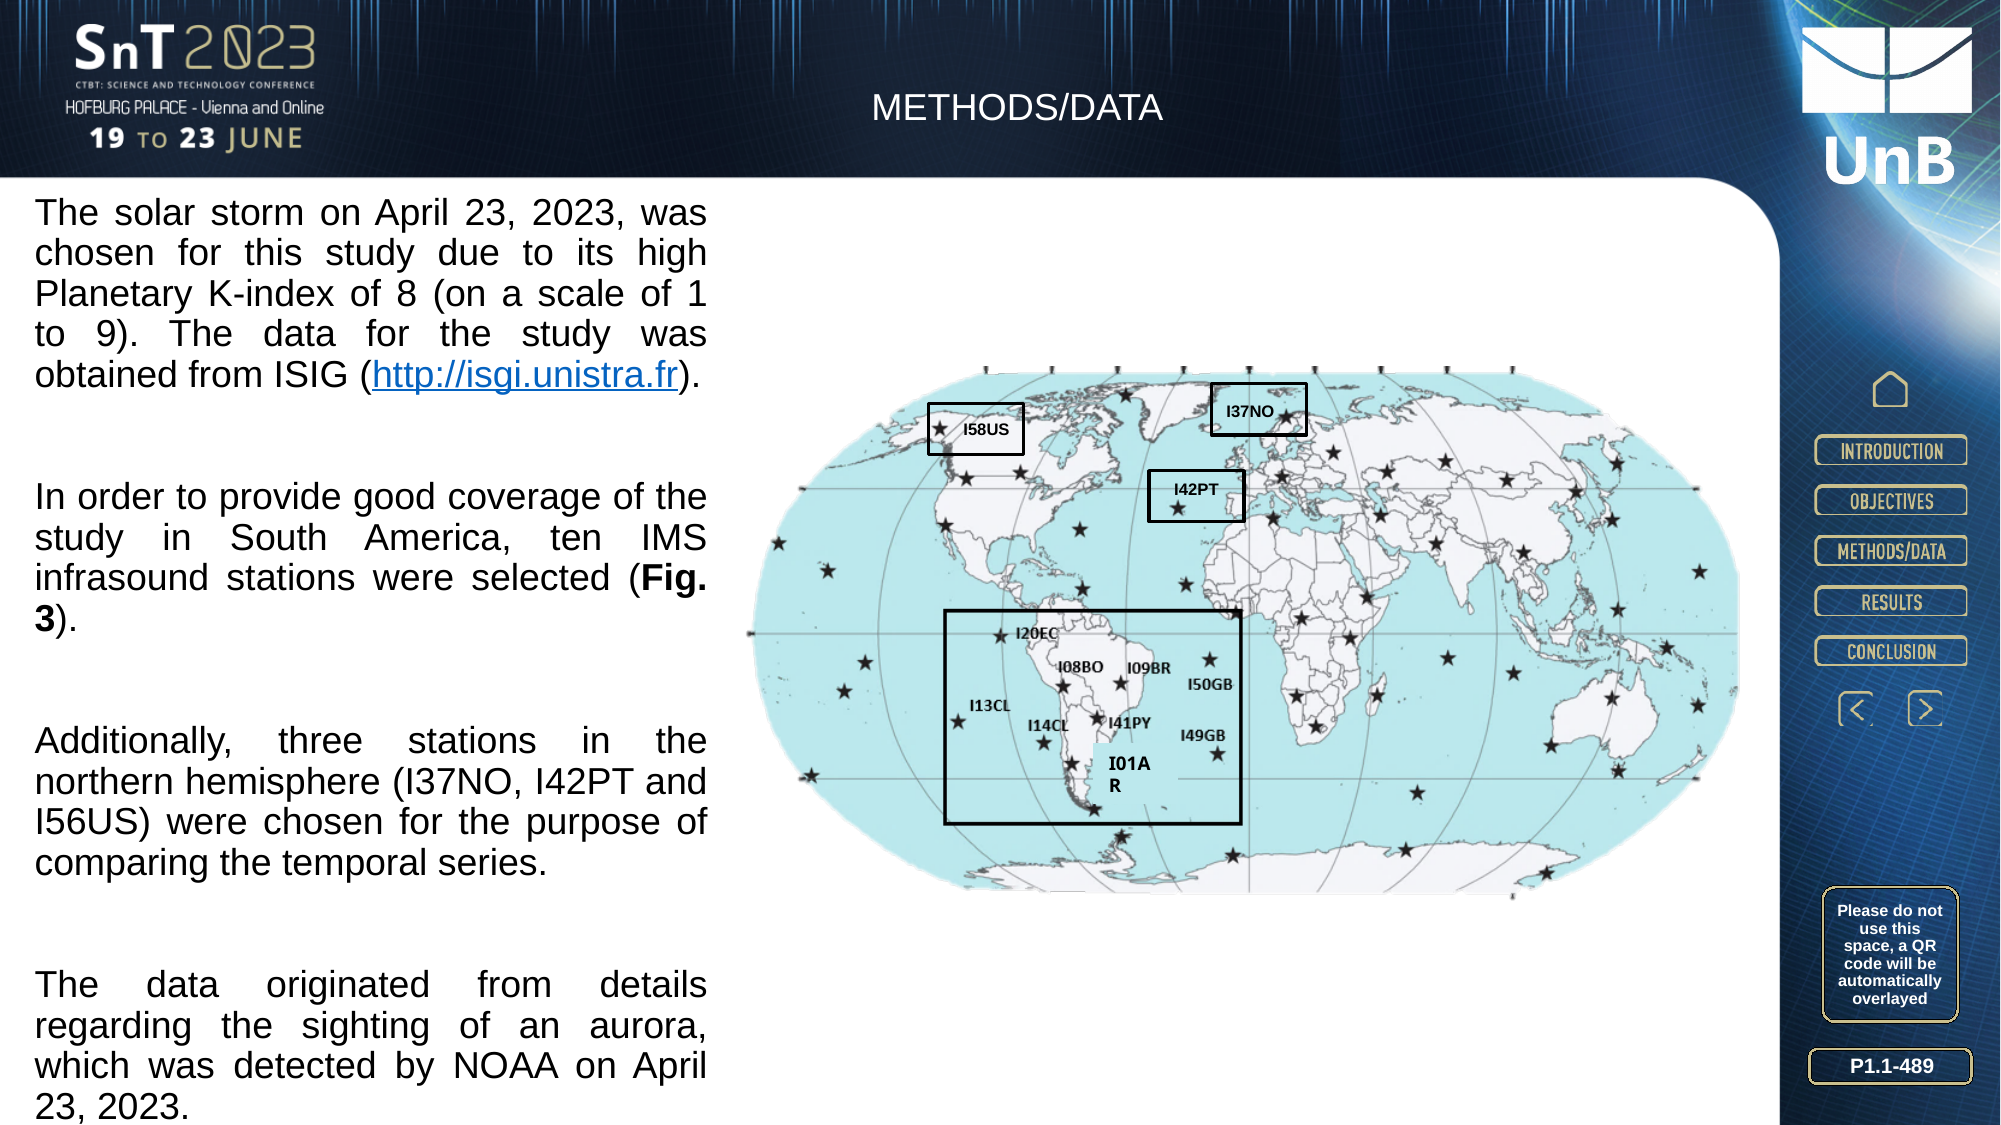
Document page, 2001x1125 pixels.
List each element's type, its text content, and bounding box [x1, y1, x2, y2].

text_box P1.1-489 [1824, 1047, 1960, 1086]
text_box The solar storm on April 23, 2023, was chosen for this study due to its high Planetary K-index of 8 (on a scale of 1 to 9). The data for the study was obtained from ISIG (http://isgi.unistra.fr). In order to provide good coverage of the study in South America, ten IMS infrasound stations were selected (Fig. 3). Additionally, three stations in the northern hemisphere (I37NO, I42PT and I56US) were chosen for the purpose of comparing the temporal series. The data originated from details regarding the sighting of an aurora, which was detected by NOAA on April 23, 2023. [19, 185, 723, 1125]
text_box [704, 366, 1796, 923]
picture [0, 0, 2001, 1125]
text_box Please do not use this space, a QR code will be automatically overlayed [1821, 894, 1959, 1017]
text_box METHODS/DATA [359, 43, 1676, 136]
